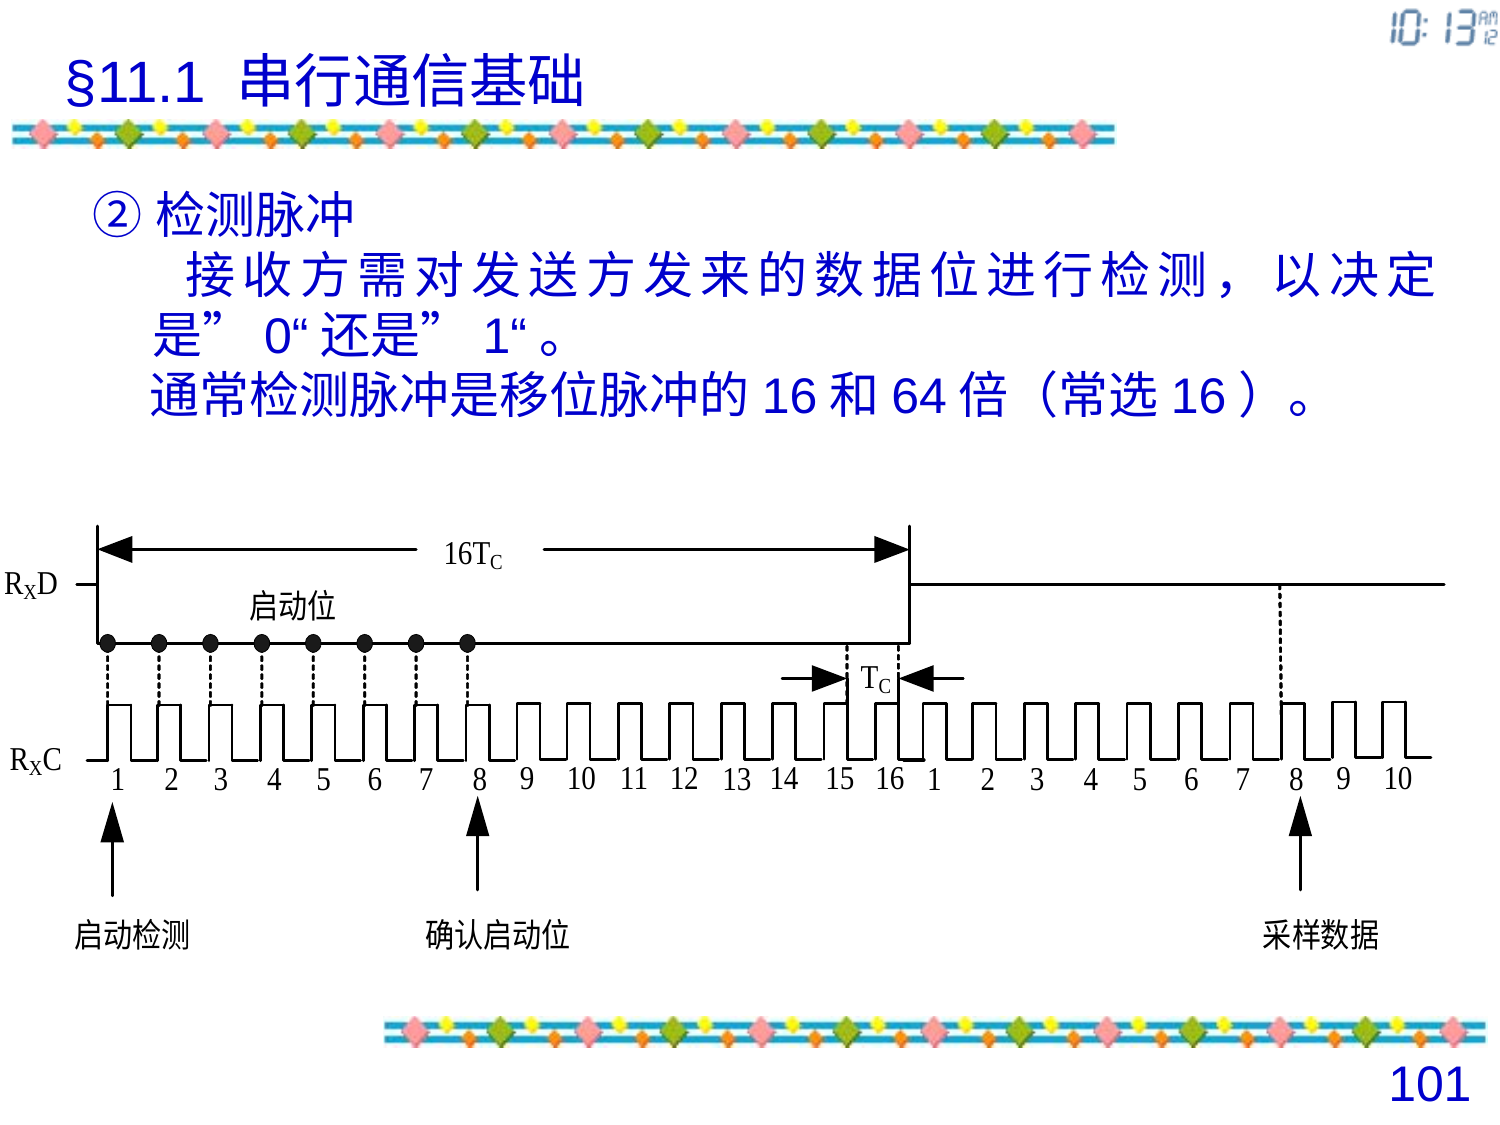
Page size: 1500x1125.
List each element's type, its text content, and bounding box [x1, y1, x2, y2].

picture [383, 1016, 1488, 1048]
text_box §11.1 串行通信基础 [49, 32, 800, 125]
picture [1371, 0, 1500, 56]
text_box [0, 519, 1451, 963]
text_box ②检测脉冲 接收方需对发送方发来的数据位进行检测，以决定是”0“还是”1“。 通常检测脉冲是移位脉冲的16和64倍（常选16）。 [78, 176, 1452, 431]
picture [11, 119, 1117, 149]
